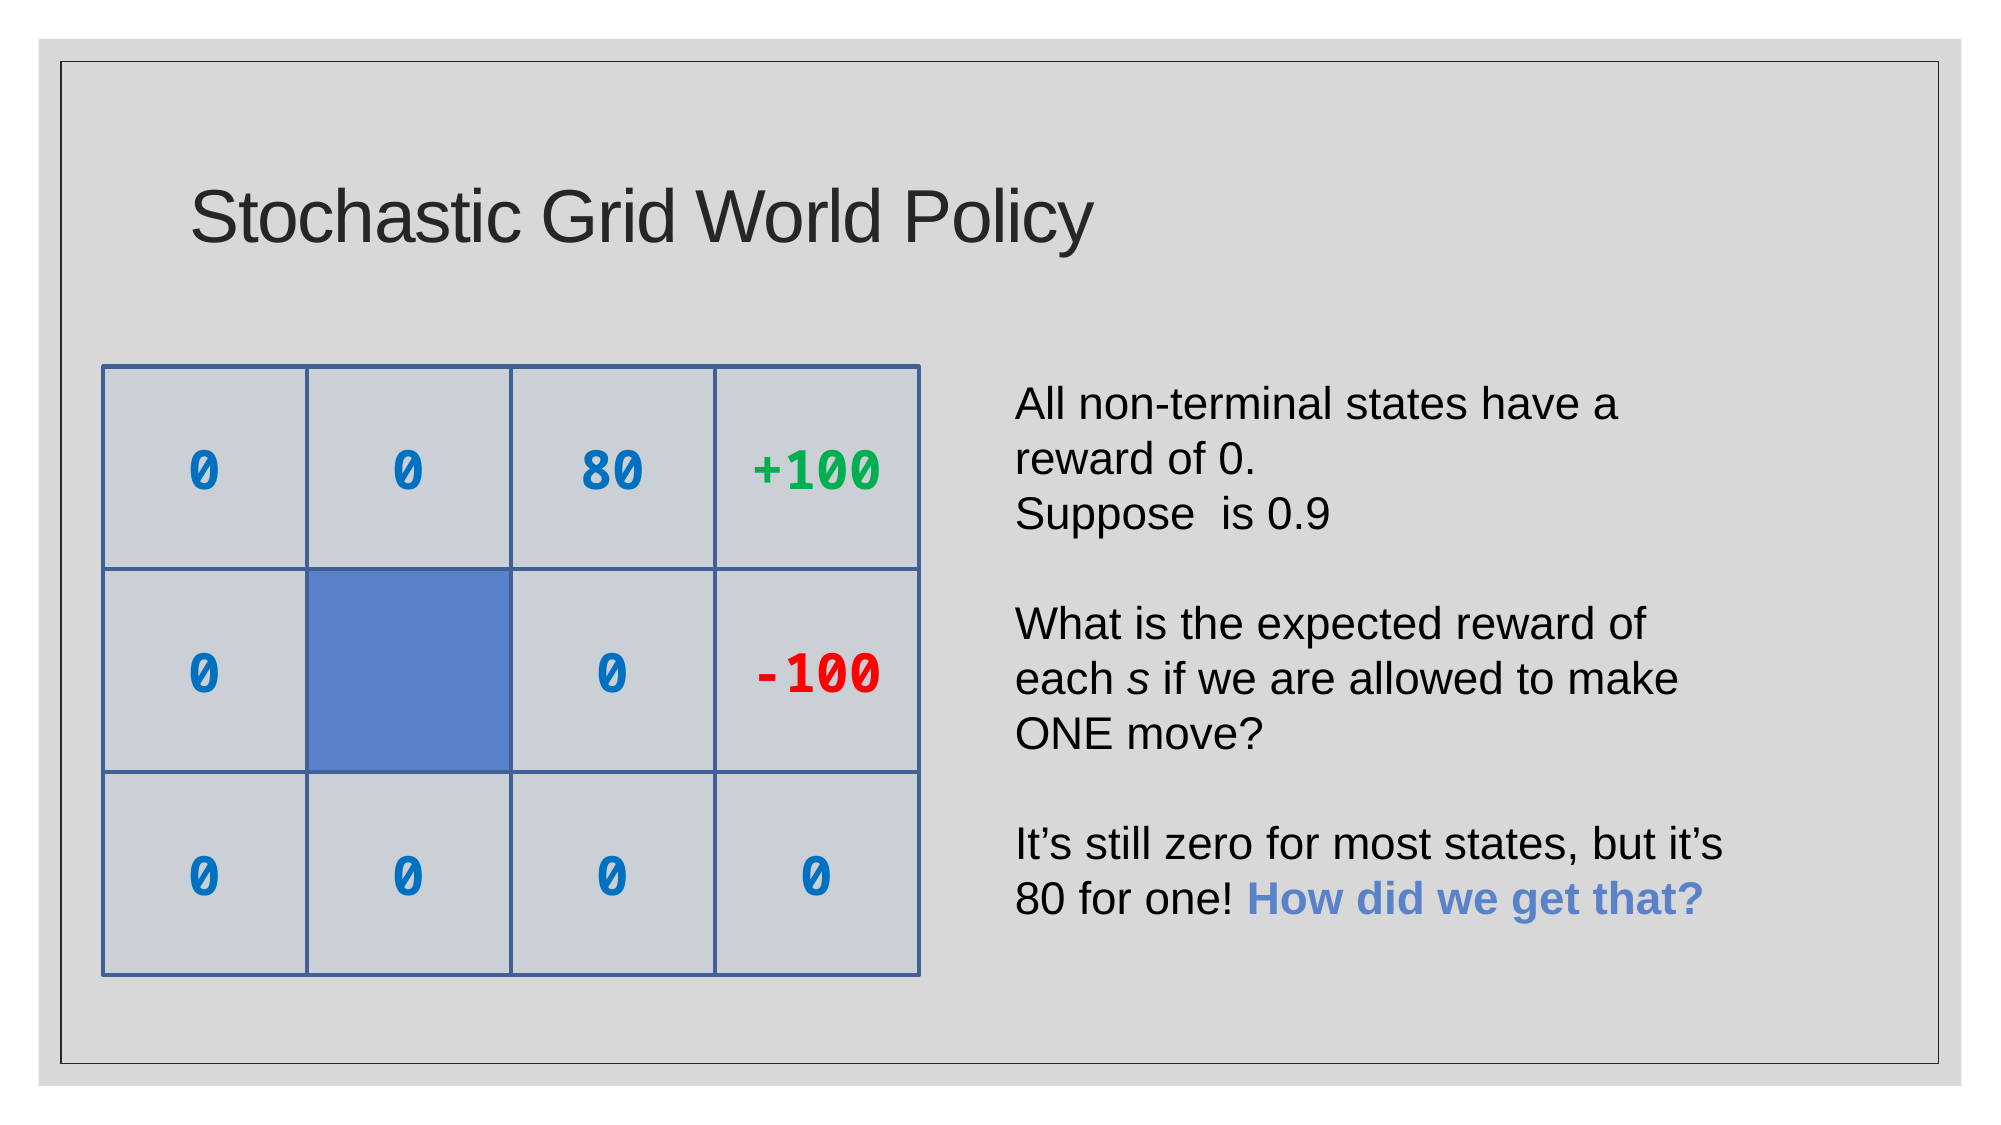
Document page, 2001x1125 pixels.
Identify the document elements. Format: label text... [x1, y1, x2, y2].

title Stochastic Grid World Policy [174, 105, 1825, 331]
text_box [103, 366, 919, 975]
